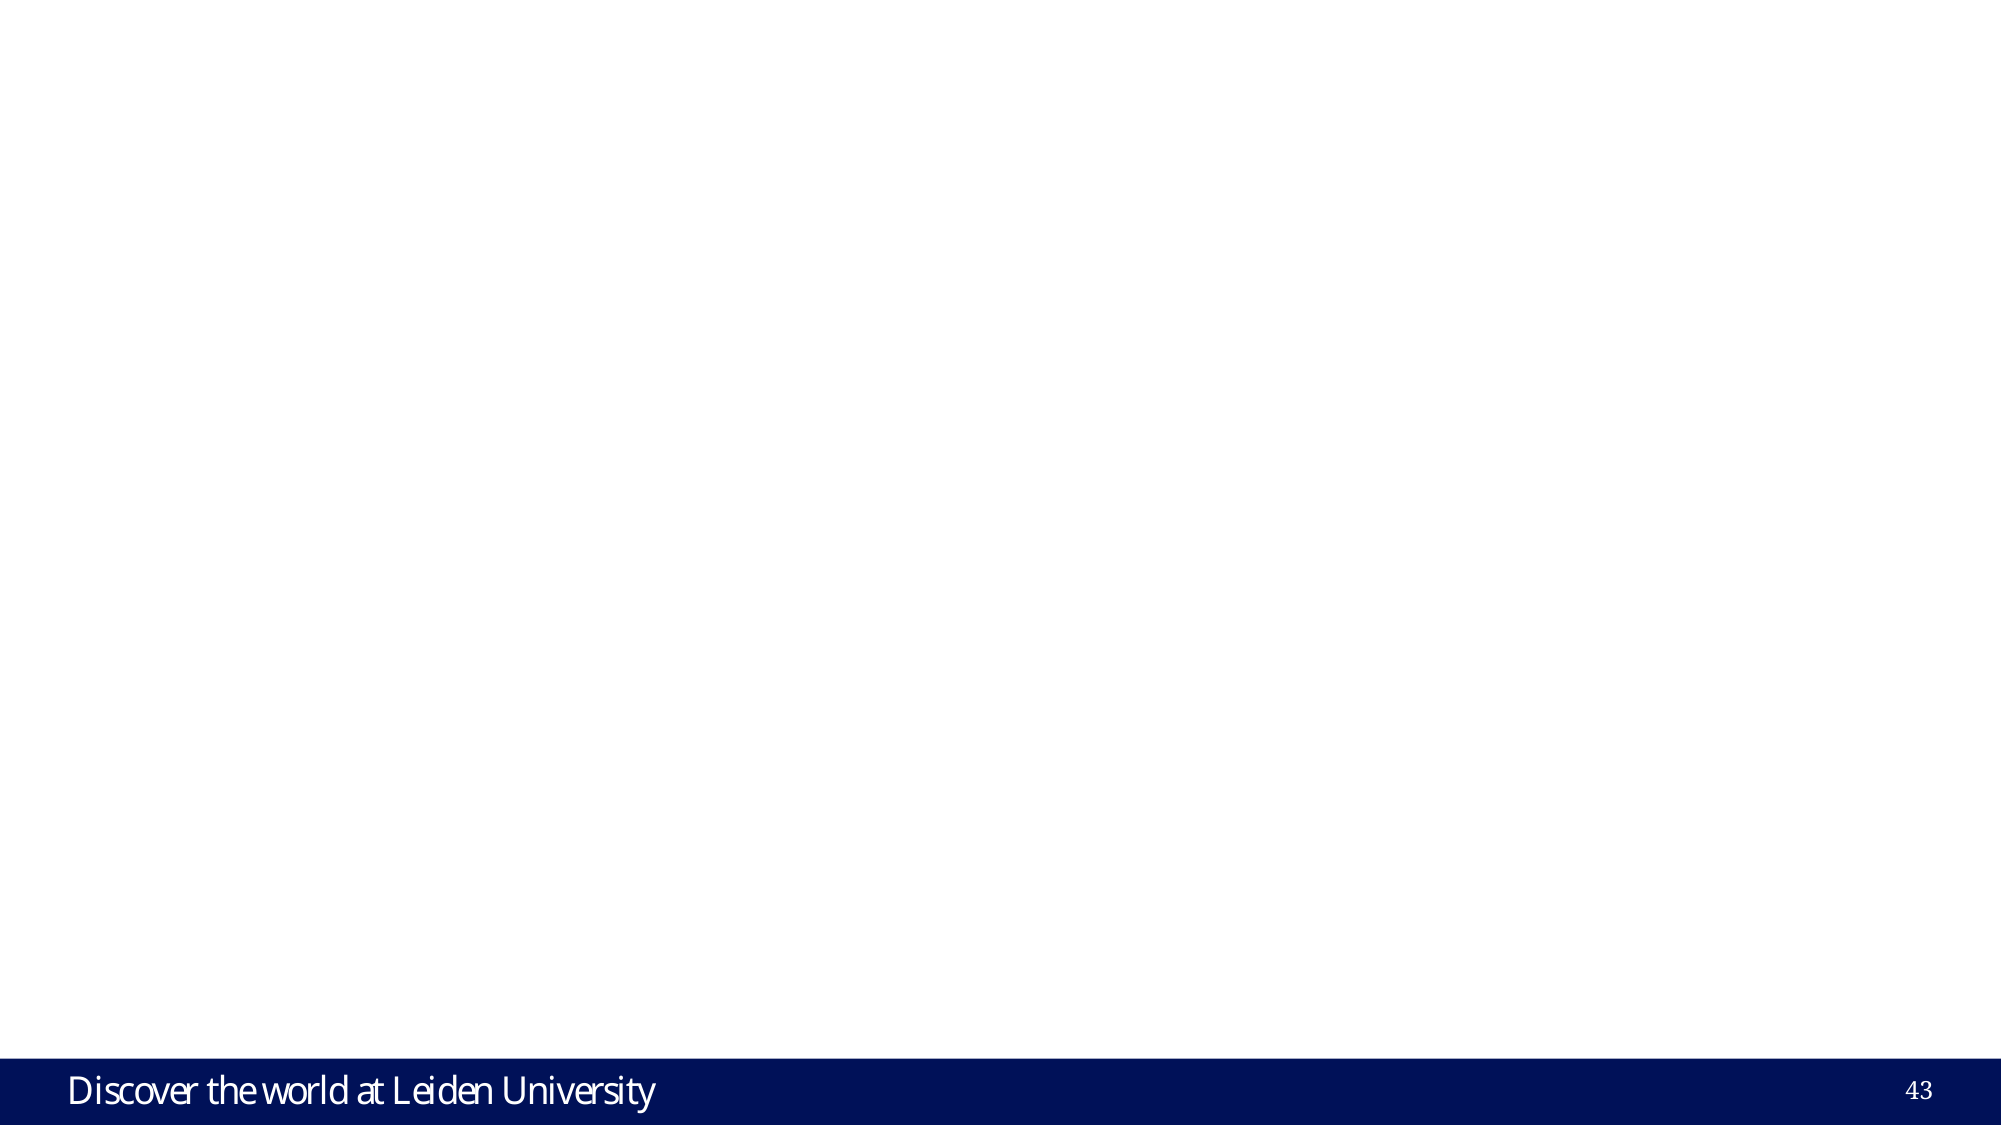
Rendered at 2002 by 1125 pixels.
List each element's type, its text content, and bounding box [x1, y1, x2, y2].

slide_number 43 [1498, 1061, 1949, 1122]
